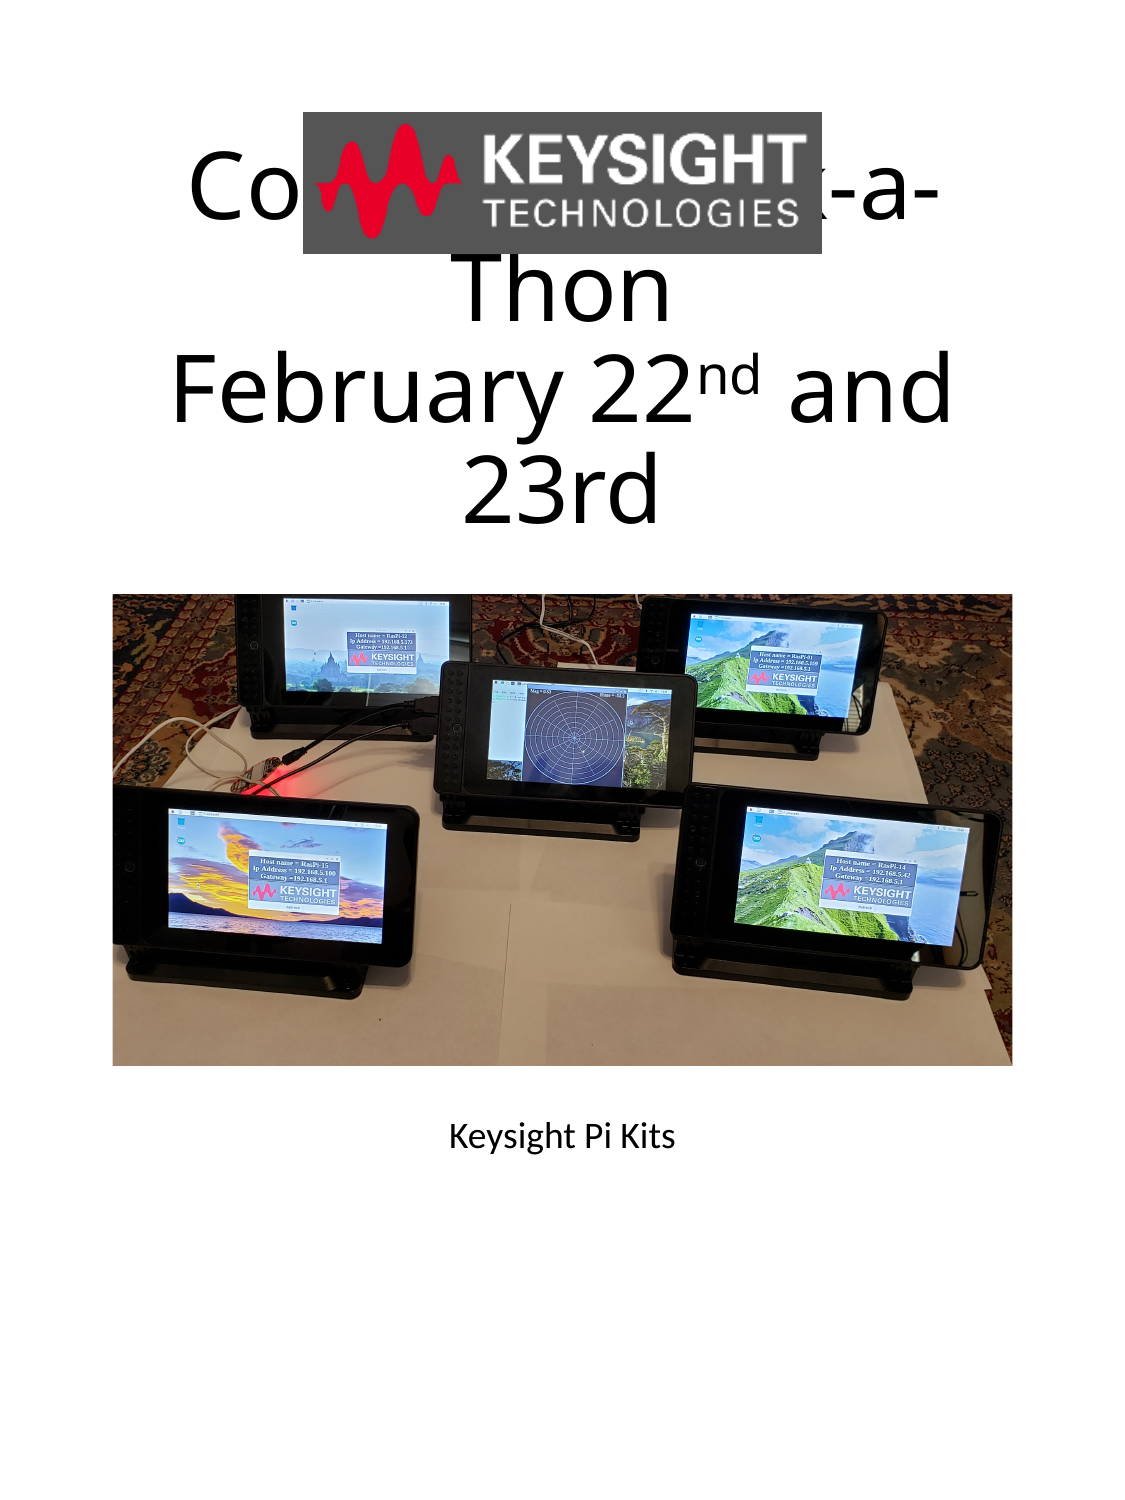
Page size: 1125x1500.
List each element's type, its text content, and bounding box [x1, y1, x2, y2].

picture [112, 594, 1013, 1067]
picture [303, 112, 822, 254]
subtitle Keysight Pi Kits [140, 1108, 985, 1471]
title Colorado Hack-a-Thon February 22nd and 23rd [84, 29, 1041, 552]
